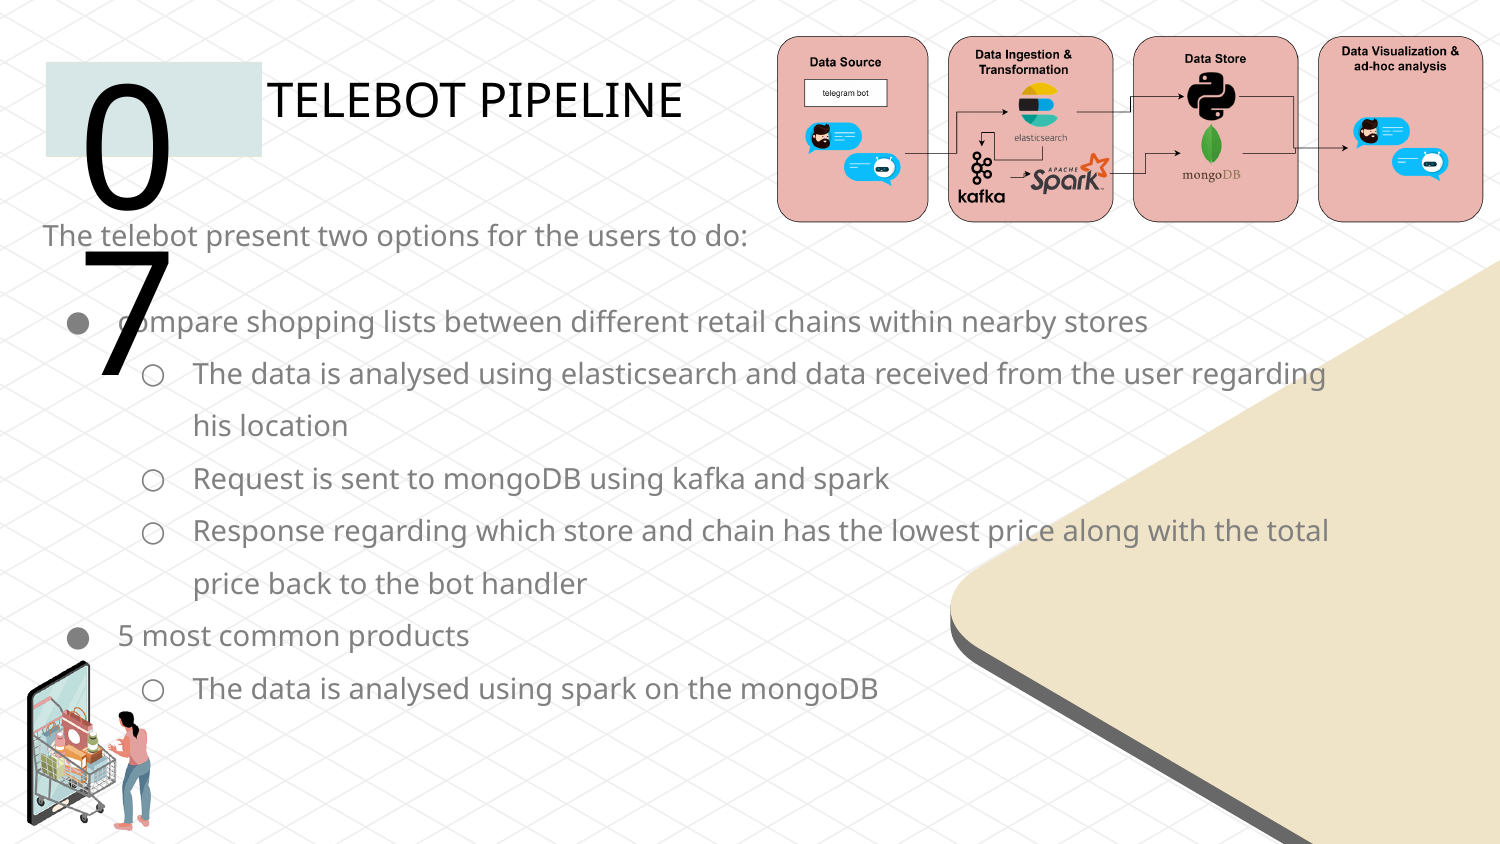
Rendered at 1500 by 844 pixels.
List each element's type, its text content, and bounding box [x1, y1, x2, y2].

text_box [245, 62, 262, 157]
picture [0, 650, 172, 844]
title TELEBOT PIPELINE [146, 29, 767, 168]
text_box The telebot present two options for the users to do: compare shopping lists between different retail chains within nearby stores The data is analysed using elasticsearch and data received from the user regarding his location Request is sent to mongoDB using kafka and spark Response regarding which store and chain has the lowest price along with the total price back to the bot handler 5 most common products The data is analysed using spark on the mongoDB [27, 202, 1357, 755]
text_box [45, 62, 63, 157]
picture [769, 29, 1491, 229]
title 07 [63, 61, 245, 157]
